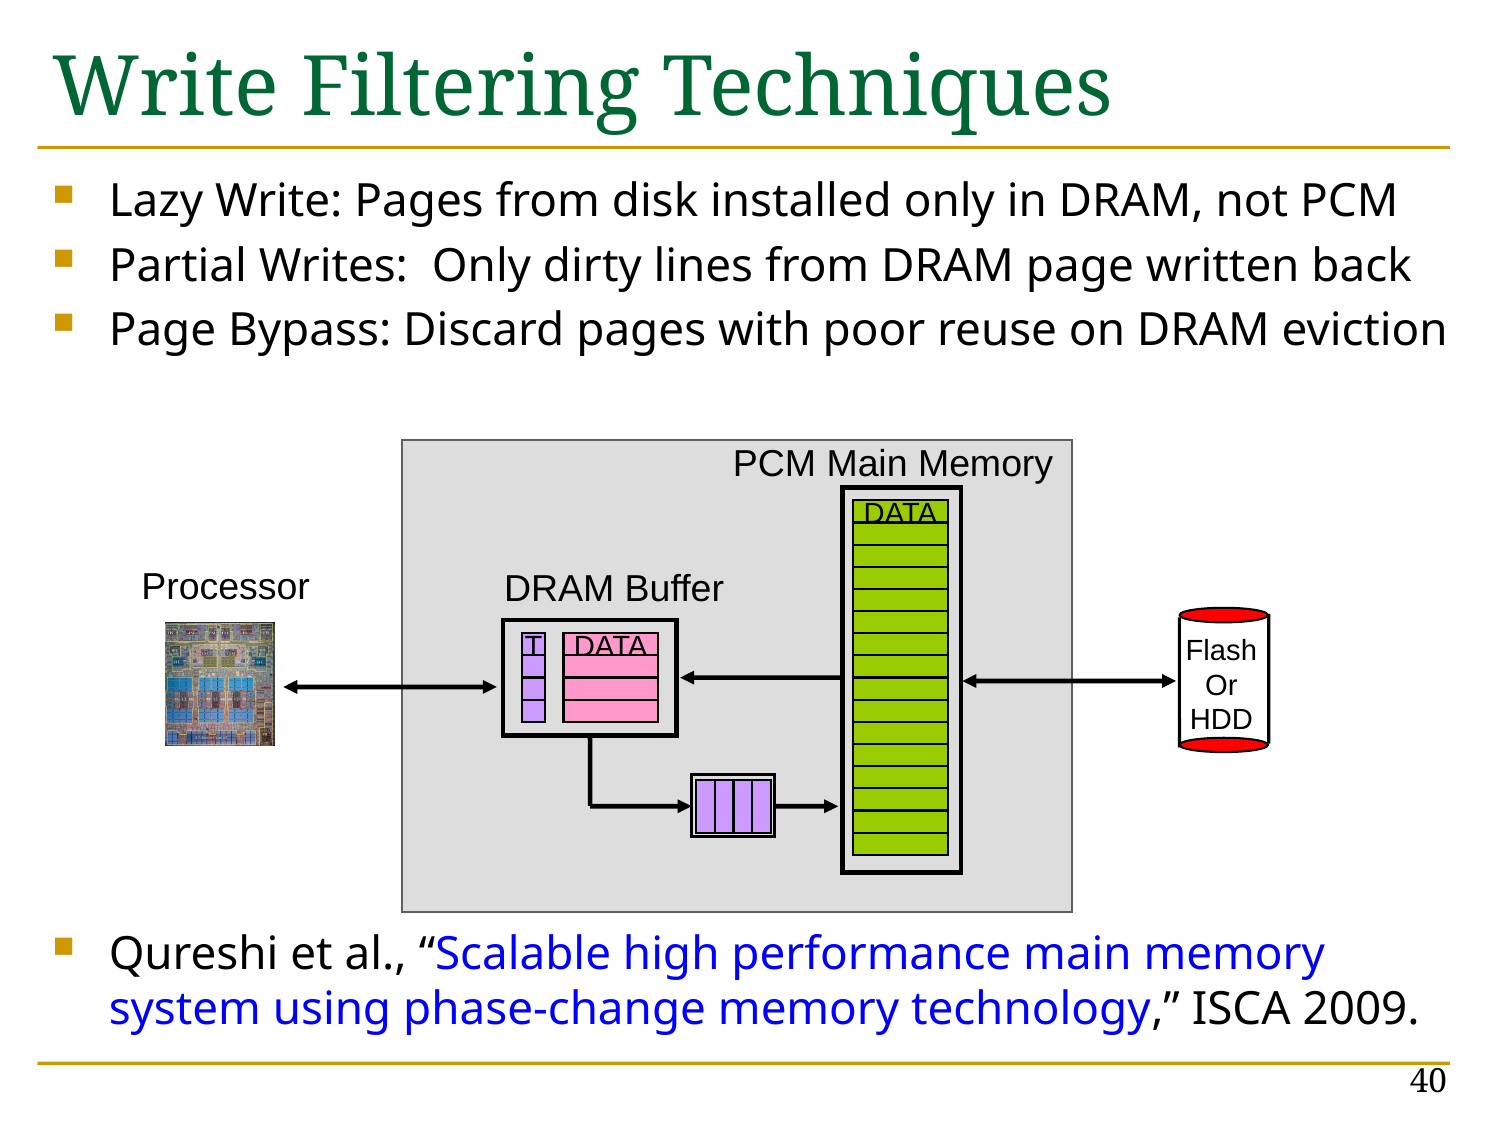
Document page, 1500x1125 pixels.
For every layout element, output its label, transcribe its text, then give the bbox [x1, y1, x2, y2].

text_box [691, 774, 775, 838]
text_box Processor [130, 556, 321, 613]
text_box [680, 671, 843, 684]
text_box [842, 490, 962, 873]
text_box [962, 439, 1073, 680]
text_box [853, 500, 948, 856]
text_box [502, 619, 677, 736]
picture [165, 621, 275, 746]
text_box [401, 678, 1073, 913]
text_box [283, 680, 497, 694]
list Lazy Write: Pages from disk installed only in DRAM, not PCM Partial Writes: Only dirty lines from DRAM page written back Page Bypass: Discard pages with poor reuse on DRAM eviction Qureshi et al., “Scalable high performance main memory system using phase-change memory technology,” ISCA 2009. [37, 163, 1500, 1016]
text_box [590, 800, 686, 813]
text_box [780, 800, 839, 813]
text_box DRAM Buffer [493, 559, 735, 615]
text_box [401, 439, 842, 686]
text_box PCM Main Memory [722, 434, 1064, 490]
slide_number 40 [1111, 1036, 1462, 1112]
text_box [1174, 607, 1269, 753]
text_box [962, 674, 1169, 688]
title Write Filtering Techniques [37, 24, 1450, 163]
